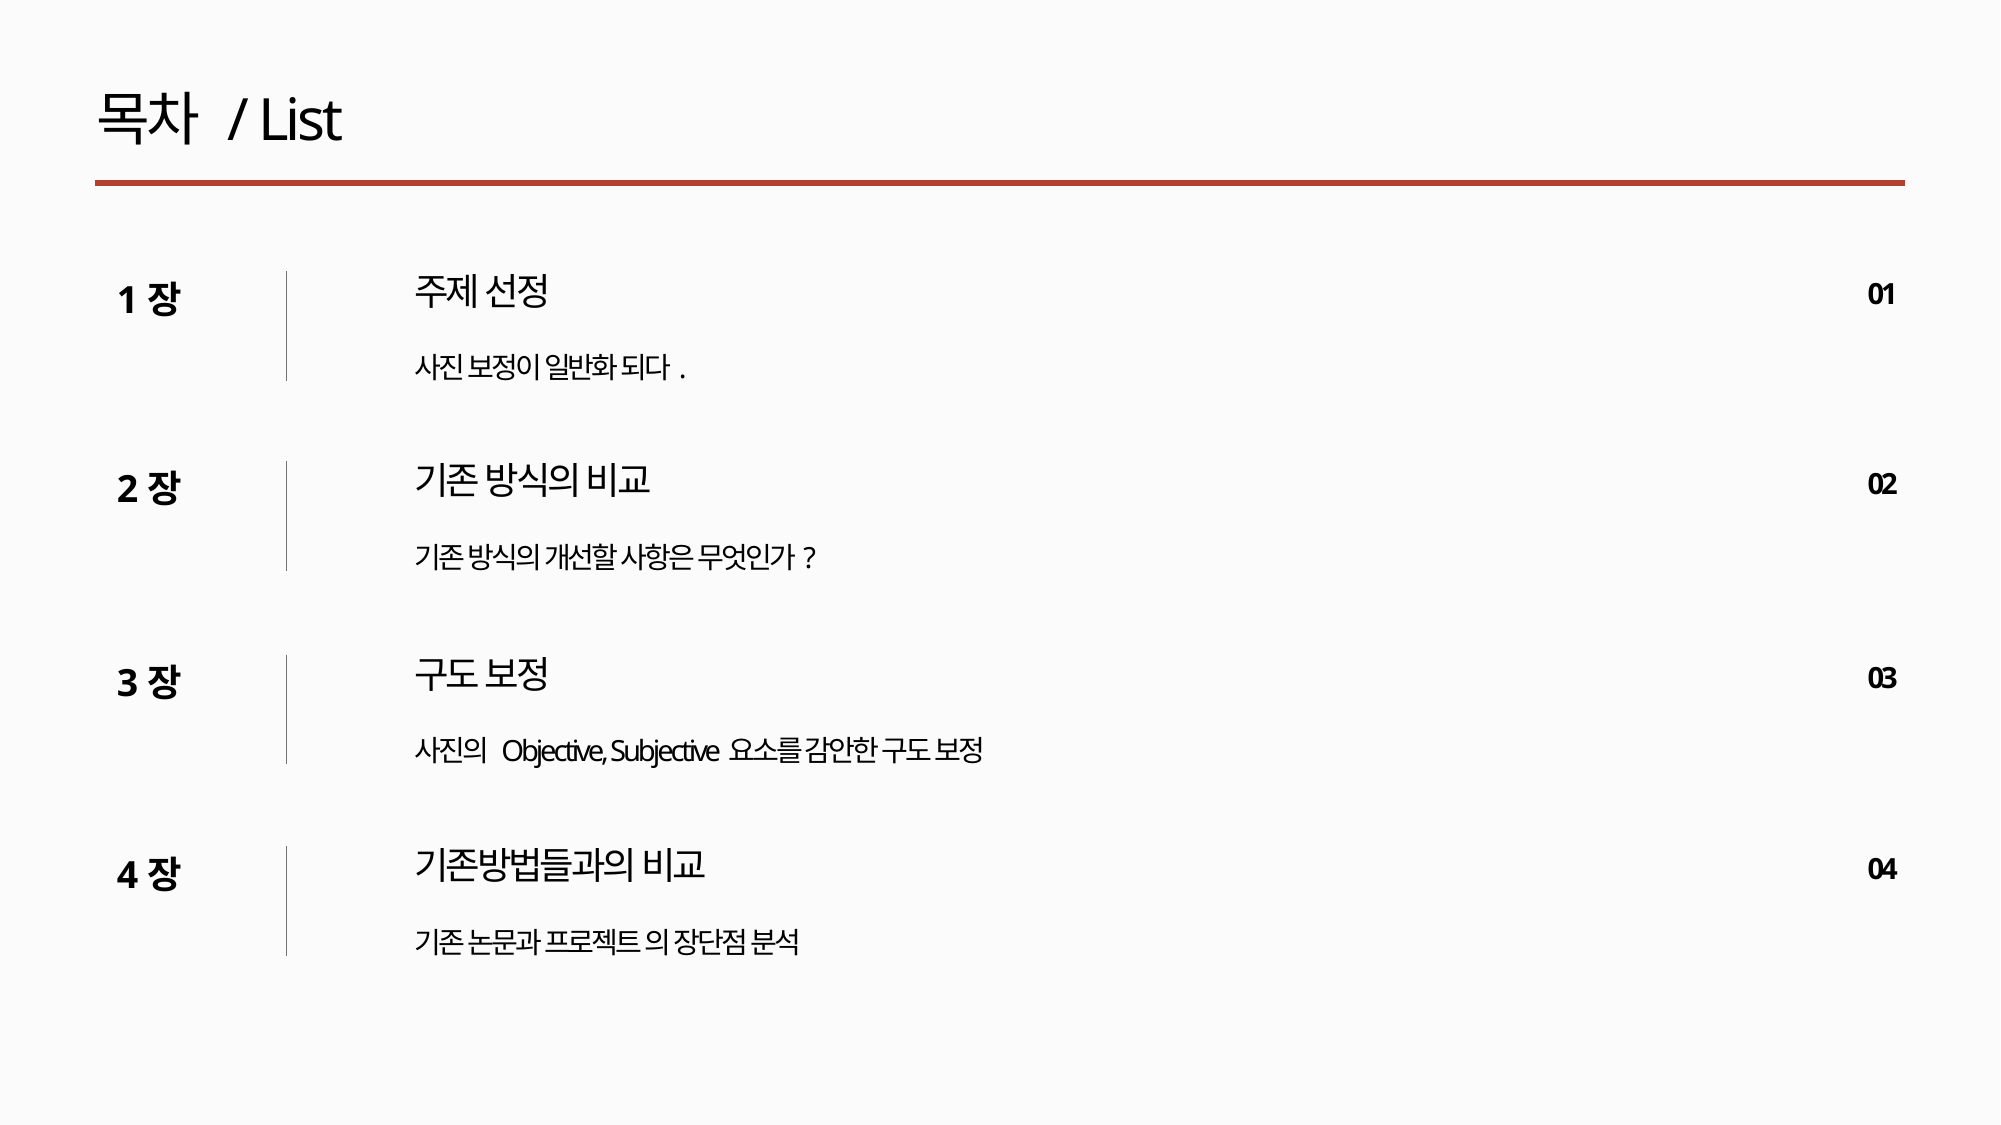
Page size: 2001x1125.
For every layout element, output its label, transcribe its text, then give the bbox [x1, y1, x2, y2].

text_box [102, 449, 1913, 583]
text_box 목차 / List [81, 75, 1550, 160]
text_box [102, 260, 1913, 393]
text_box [102, 835, 1913, 968]
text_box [102, 643, 1913, 776]
